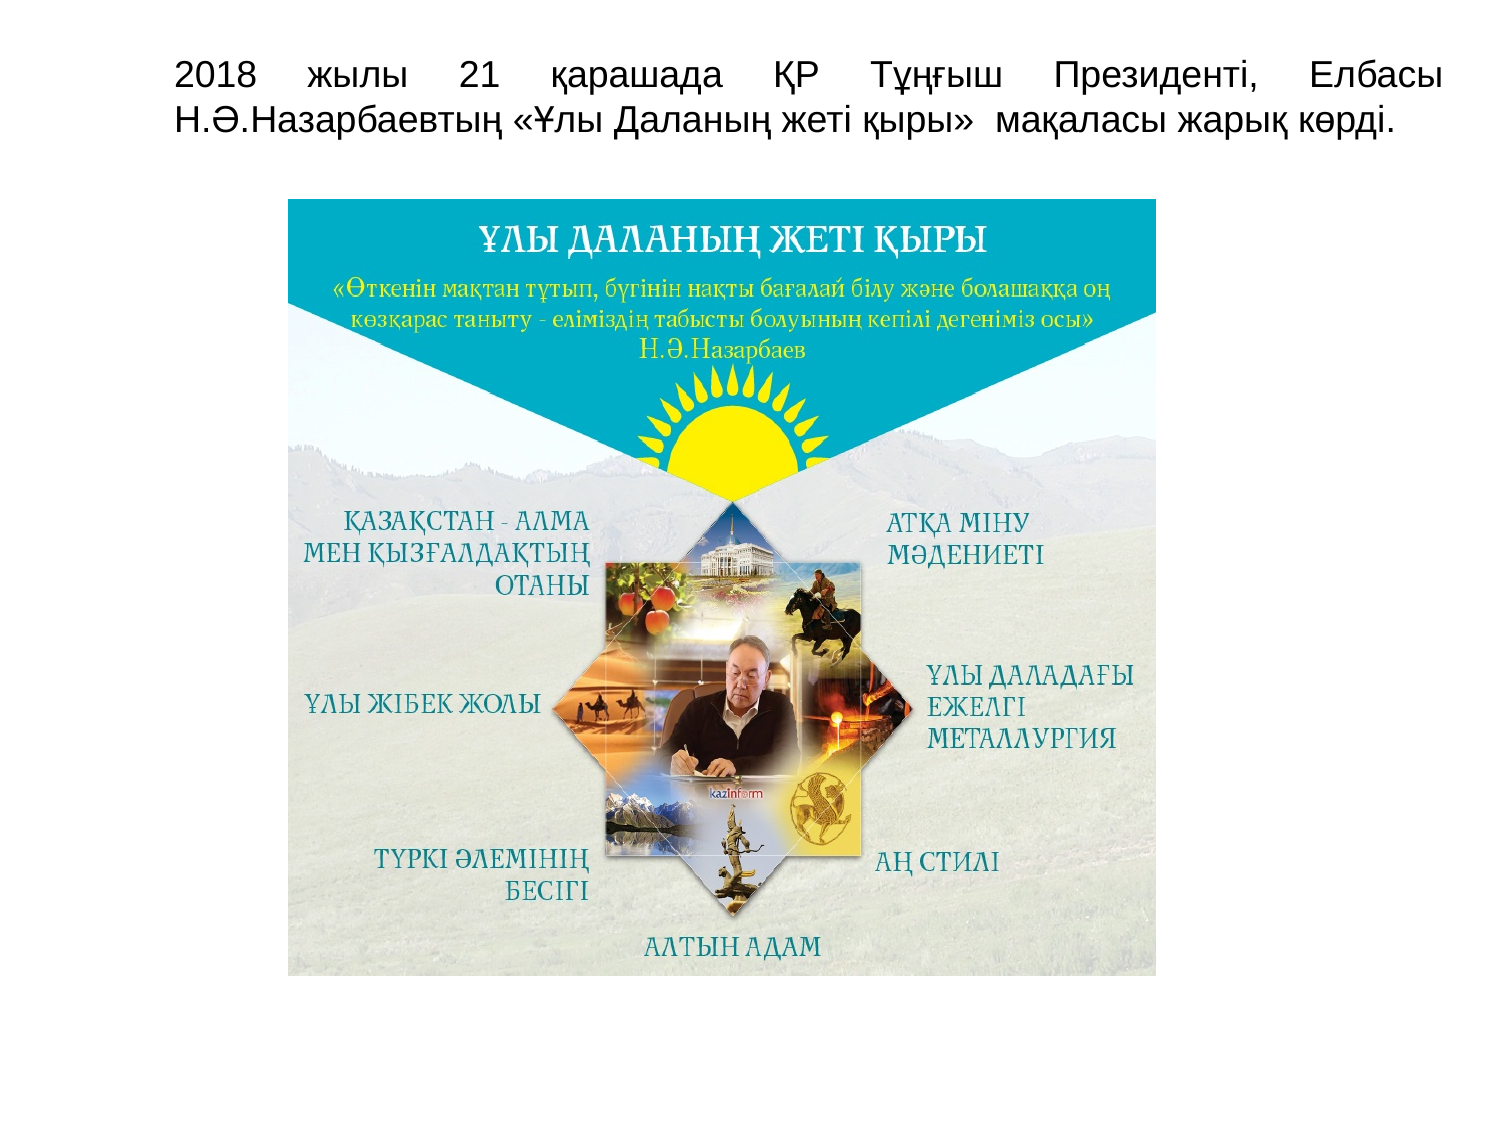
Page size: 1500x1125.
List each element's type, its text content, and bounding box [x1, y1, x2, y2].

text_box 2018 жылы 21 қарашада ҚР Тұңғыш Президенті, Елбасы Н.Ә.Назарбаевтың «Ұлы Даланың жеті қыры» мақаласы жарық көрді. [159, 42, 1459, 148]
picture [288, 199, 1156, 976]
